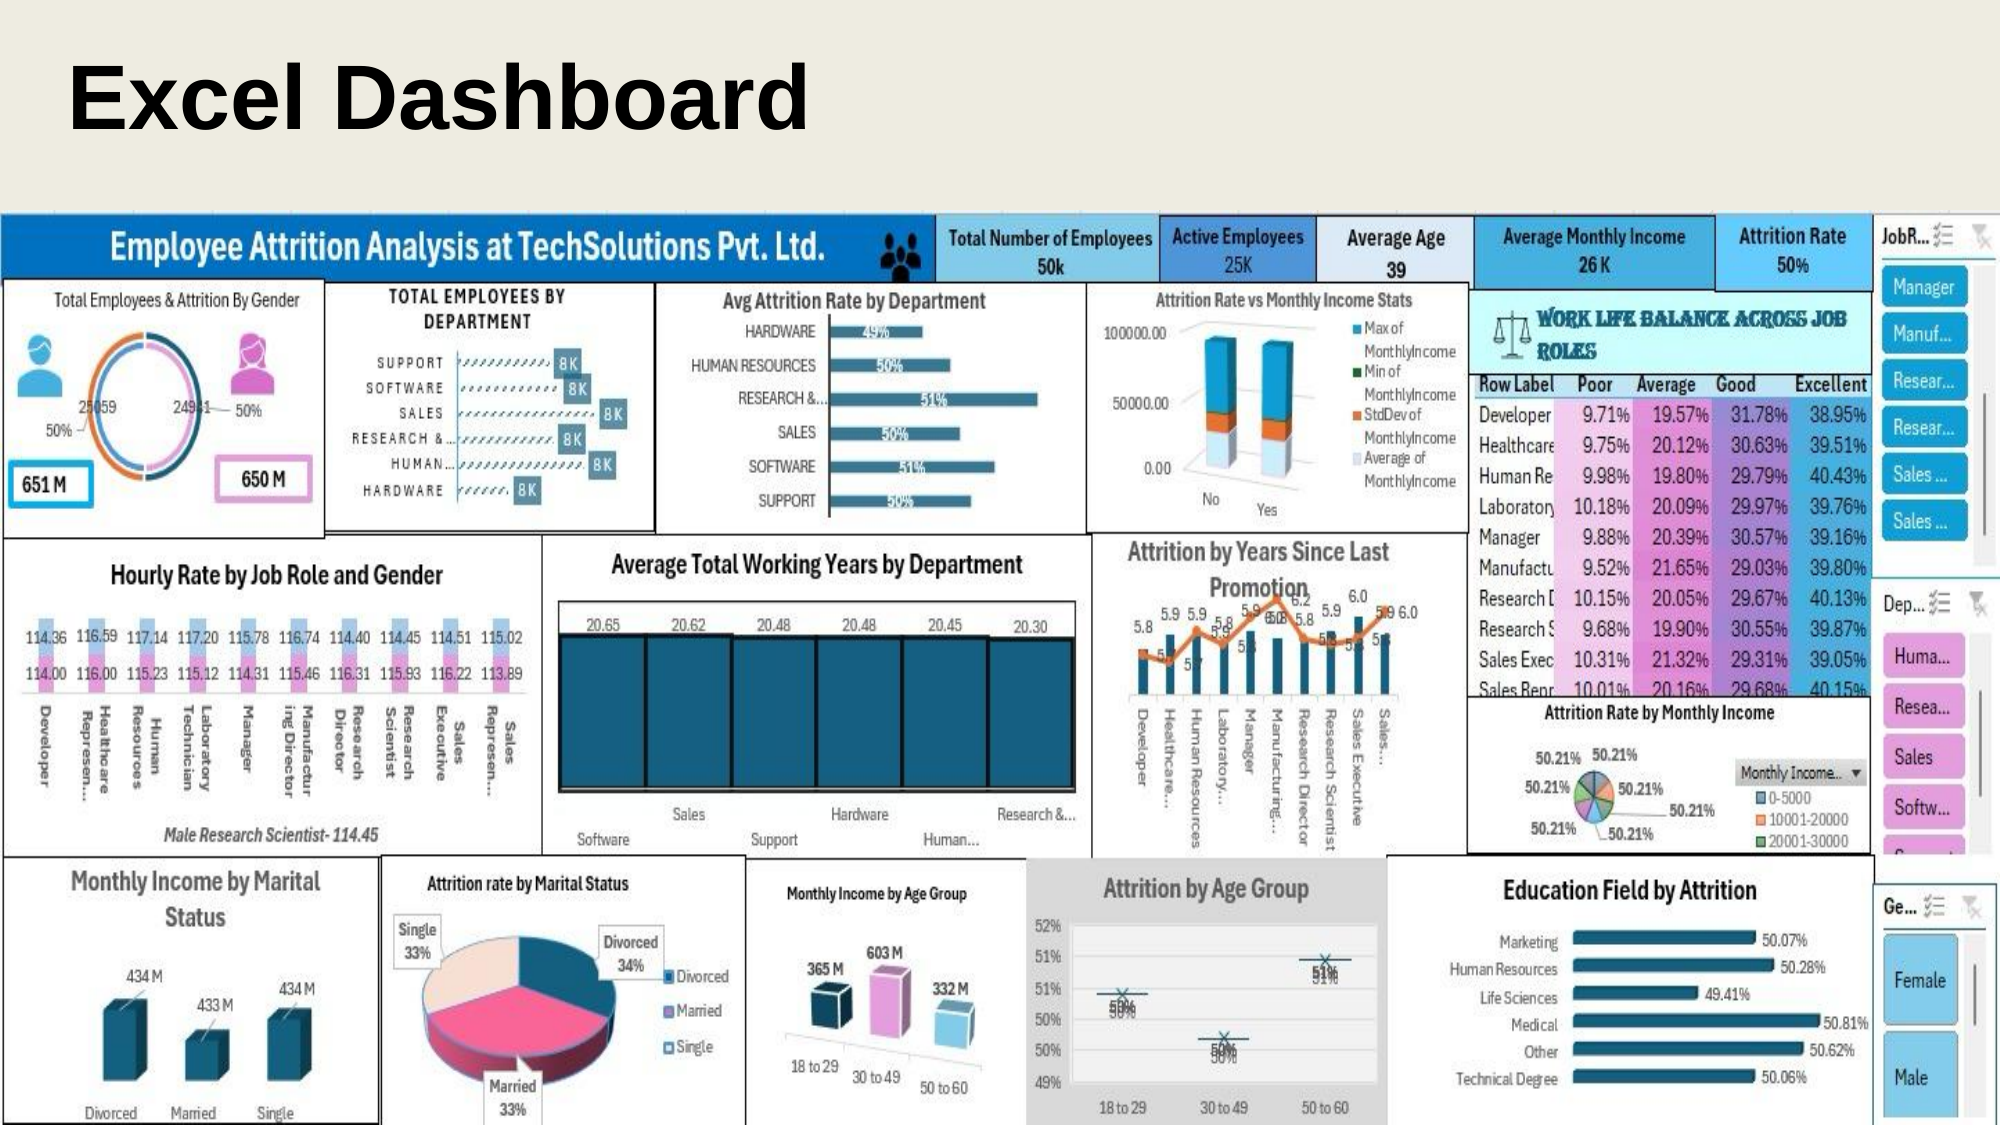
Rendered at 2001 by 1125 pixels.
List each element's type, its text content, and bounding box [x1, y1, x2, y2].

picture [0, 210, 2000, 1125]
text_box Excel Dashboard [53, 30, 1407, 156]
